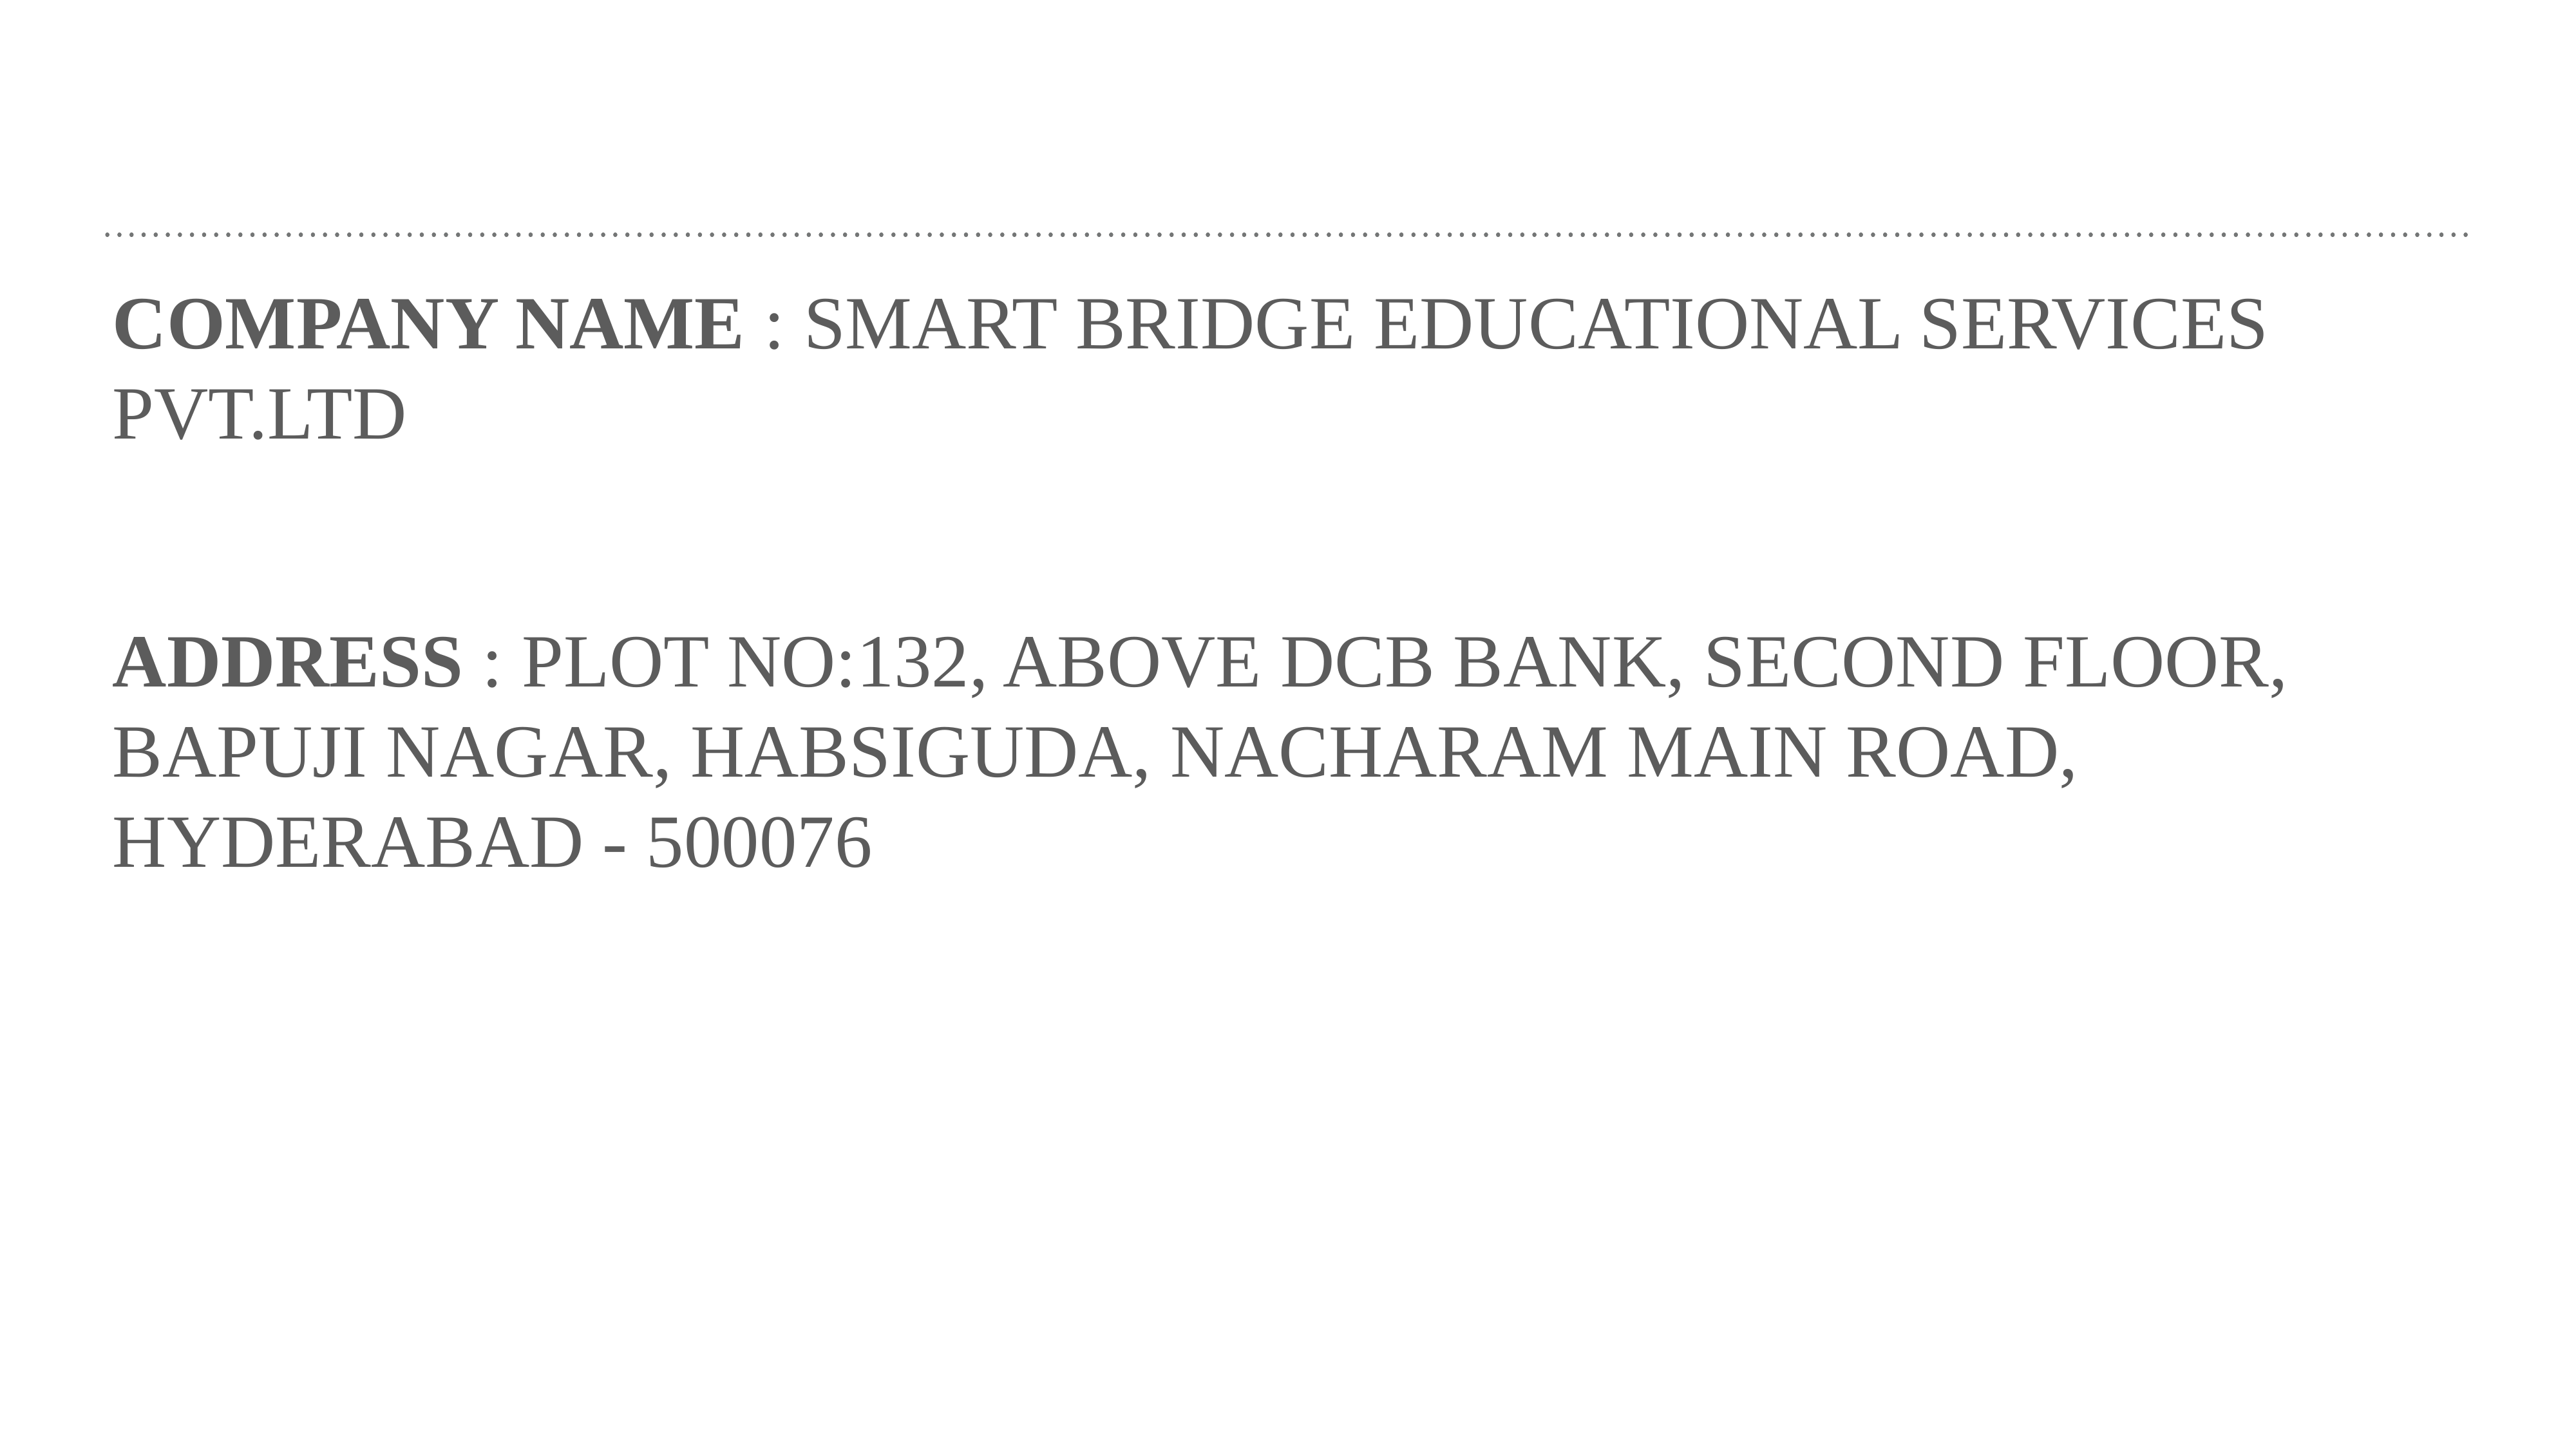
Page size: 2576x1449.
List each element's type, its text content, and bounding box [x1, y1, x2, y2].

list COMPANY NAME : SMART BRIDGE EDUCATIONAL SERVICES PVT.LTD ADDRESS : PLOT NO:132, ABOVE DCB BANK, SECOND FLOOR, BAPUJI NAGAR, HABSIGUDA, NACHARAM MAIN ROAD, HYDERABAD - 500076 [107, 268, 2469, 1342]
